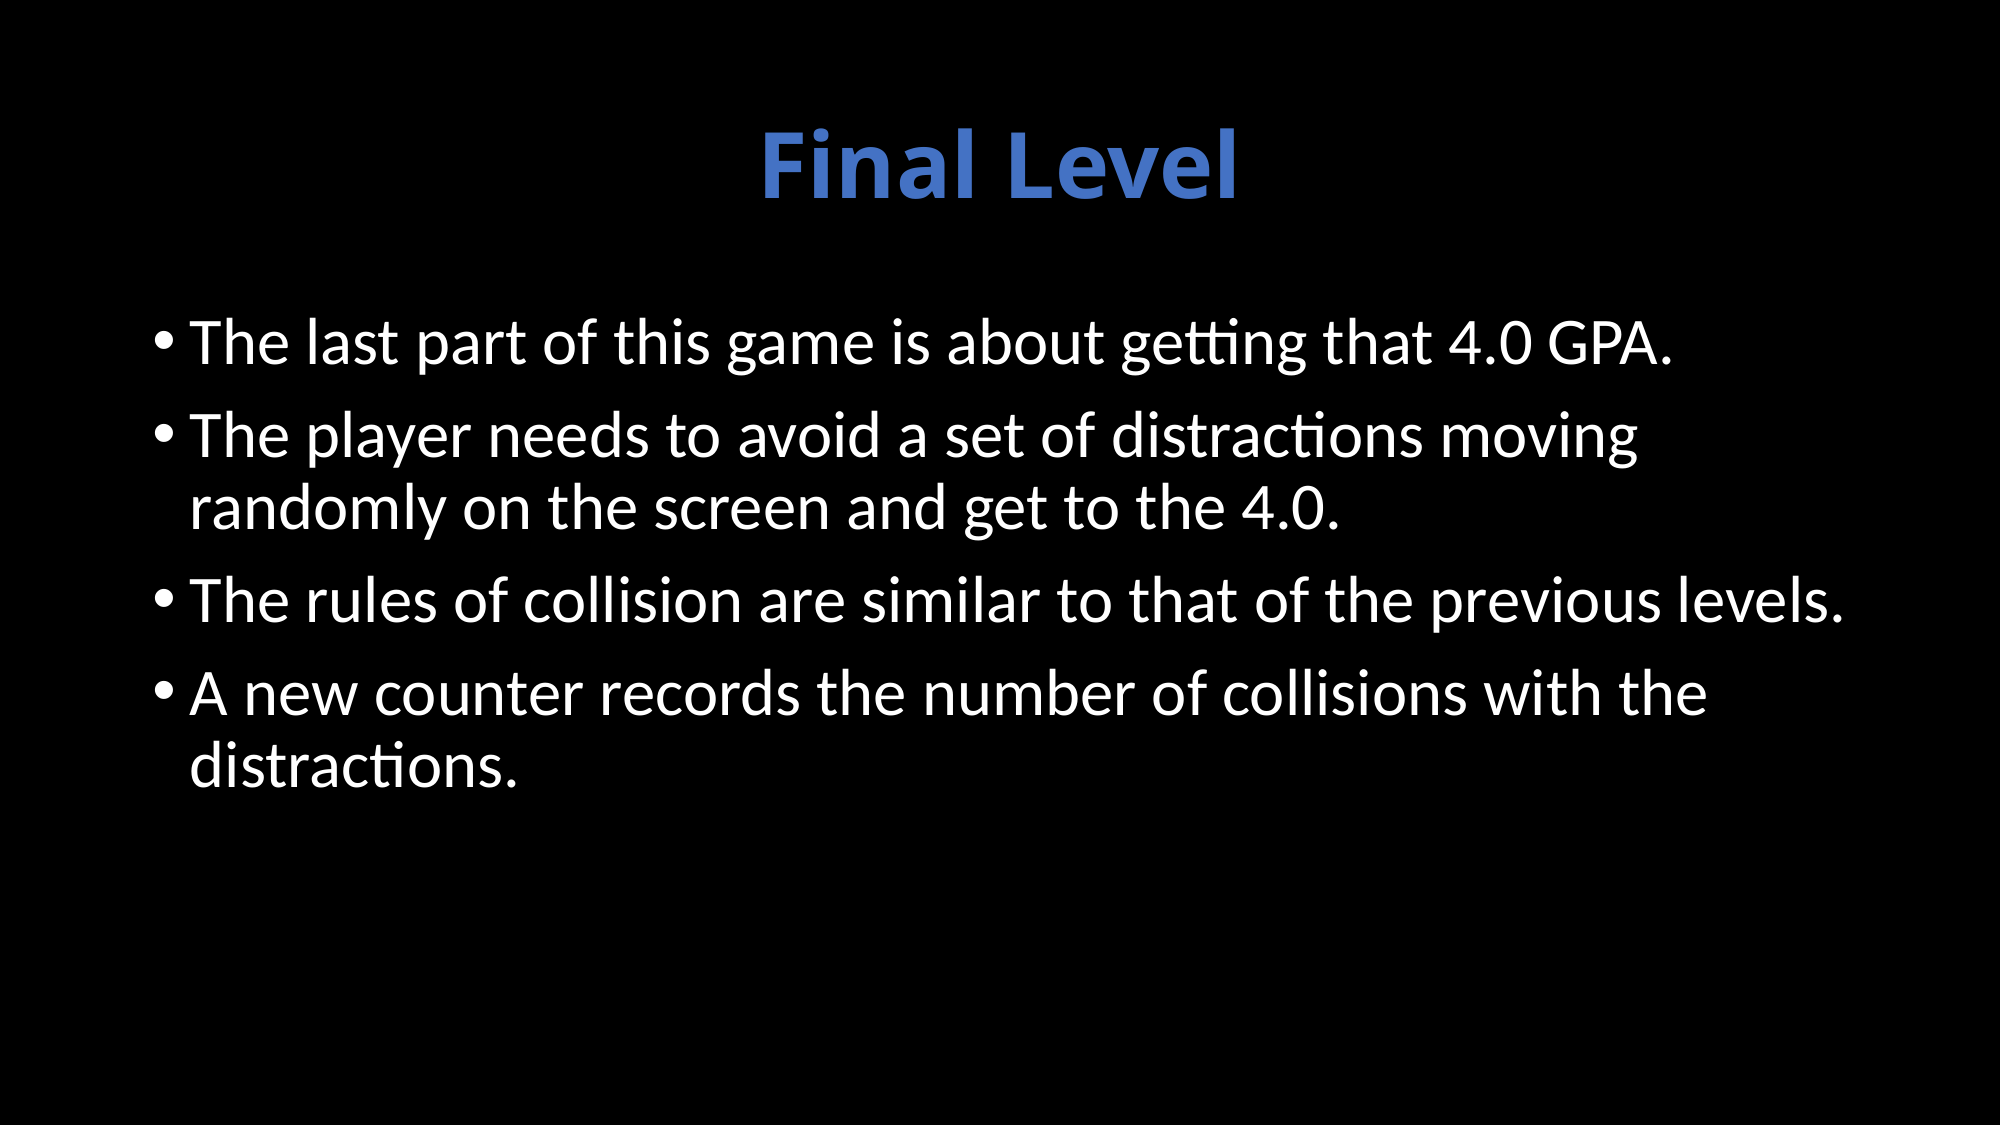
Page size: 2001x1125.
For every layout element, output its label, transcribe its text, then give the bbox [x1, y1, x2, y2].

title Final Level [137, 59, 1863, 278]
list The last part of this game is about getting that 4.0 GPA. The player needs to avoid a set of distractions moving randomly on the screen and get to the 4.0. The rules of collision are similar to that of the previous levels. A new counter records the number of collisions with the distractions. [137, 299, 1863, 1014]
